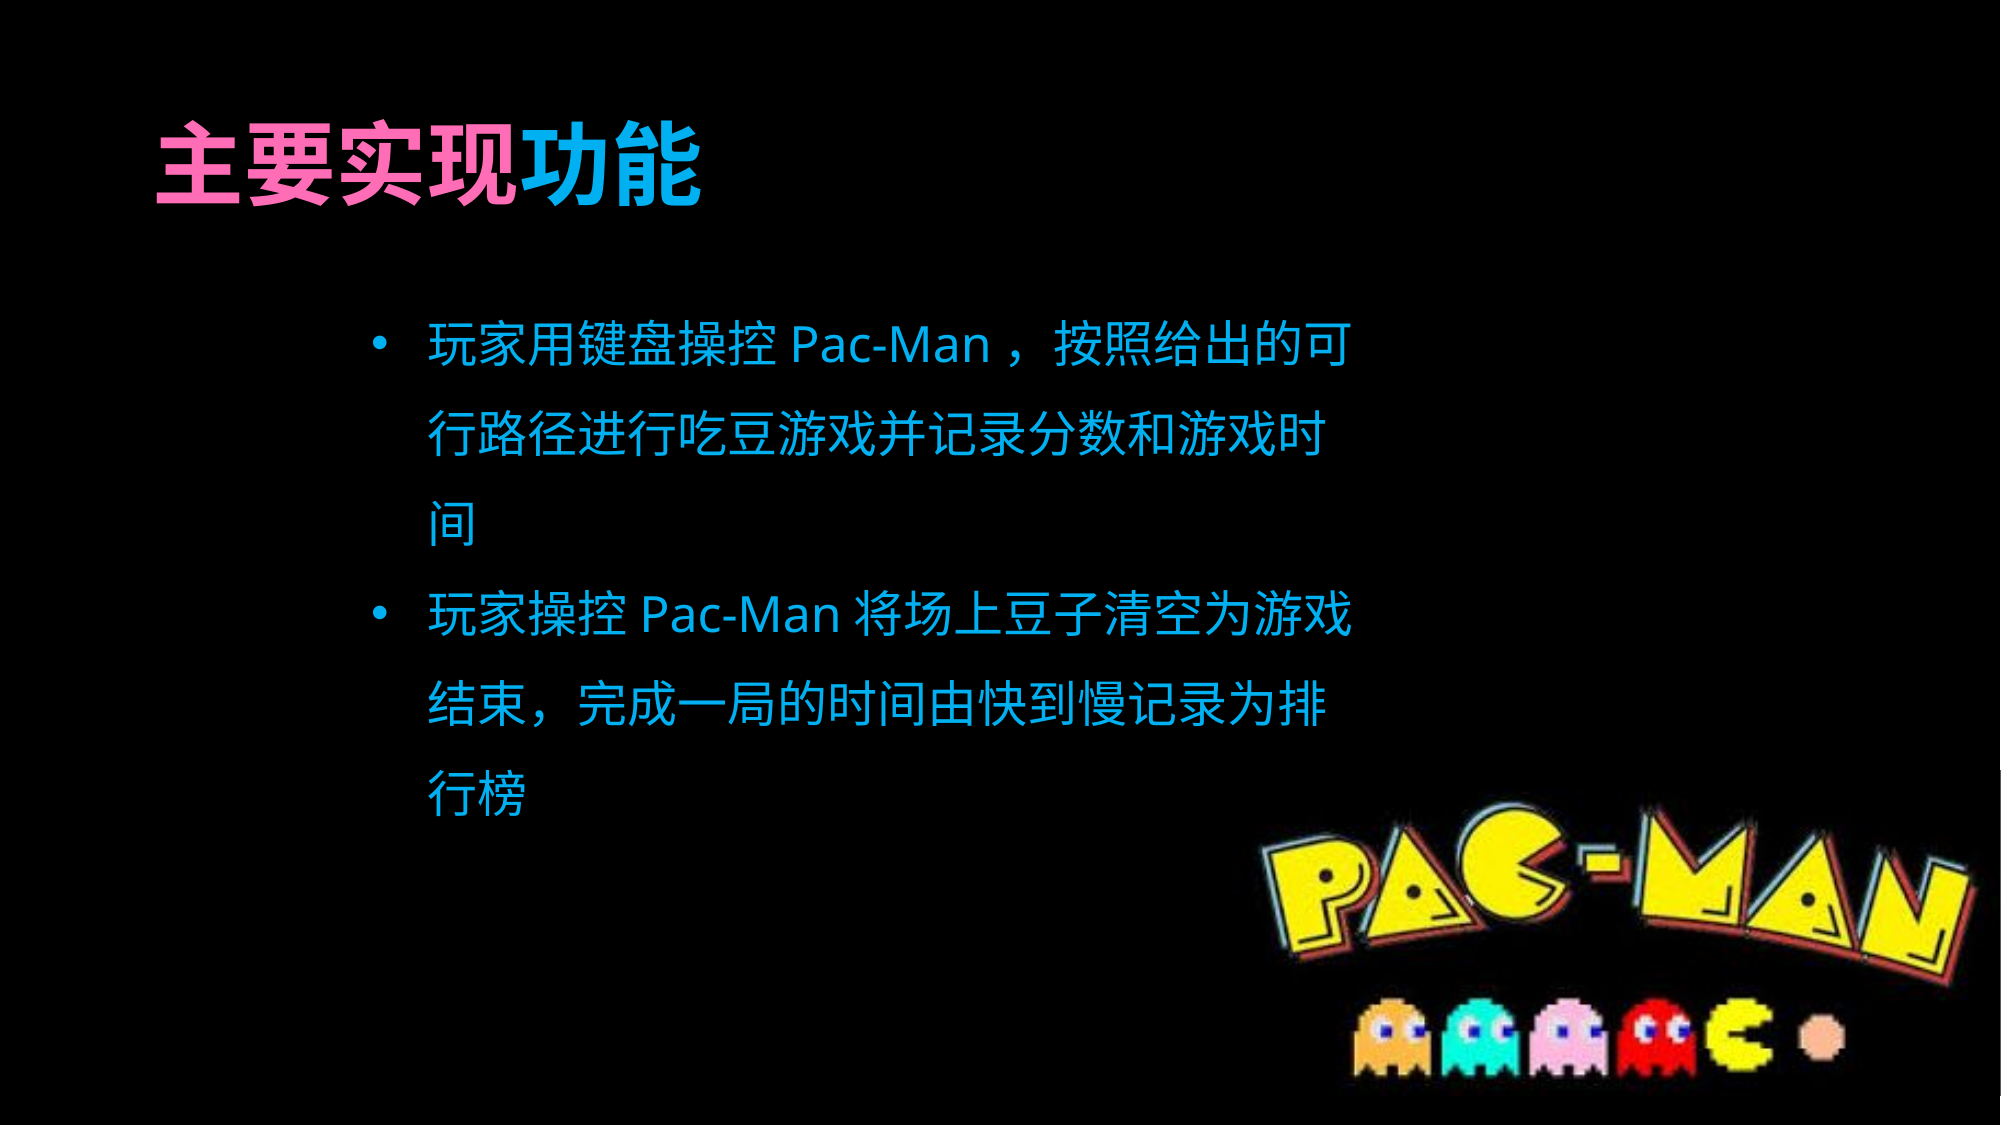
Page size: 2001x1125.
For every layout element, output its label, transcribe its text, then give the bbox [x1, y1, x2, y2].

title 主要实现功能 [137, 59, 1863, 278]
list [1230, 770, 2000, 1096]
text_box 玩家用键盘操控Pac-Man，按照给出的可行路径进行吃豆游戏并记录分数和游戏时间 玩家操控Pac-Man将场上豆子清空为游戏结束，完成一局的时间由快到慢记录为排行榜 [356, 274, 1369, 830]
